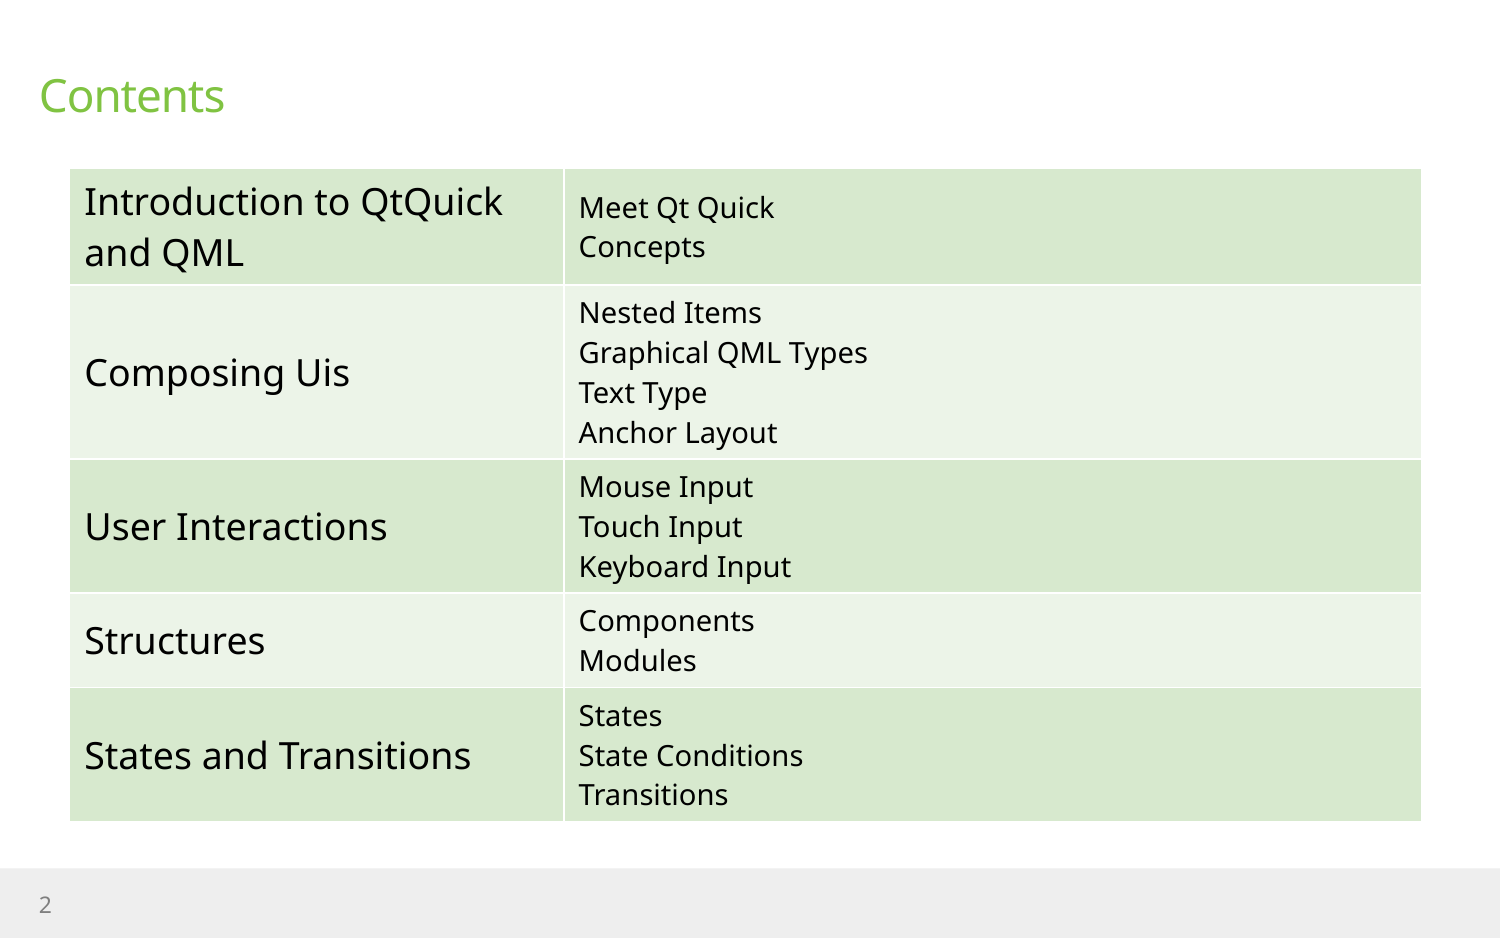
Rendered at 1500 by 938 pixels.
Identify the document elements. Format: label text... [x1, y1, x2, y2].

table_cell User Interactions [70, 460, 563, 592]
table_cell States State Conditions Transitions [565, 688, 1421, 821]
table_cell Structures [70, 594, 563, 687]
table_cell Mouse Input Touch Input Keyboard Input [565, 460, 1421, 592]
table_header Meet Qt Quick Concepts [565, 169, 1421, 284]
table_cell Components Modules [565, 594, 1421, 687]
table_cell Composing Uis [70, 286, 563, 458]
title Contents [39, 66, 1052, 195]
table_header Introduction to QtQuick and QML [70, 169, 563, 284]
table_cell States and Transitions [70, 688, 563, 821]
slide_number 2 [39, 892, 410, 921]
table_cell Nested Items Graphical QML Types Text Type Anchor Layout [565, 286, 1421, 458]
